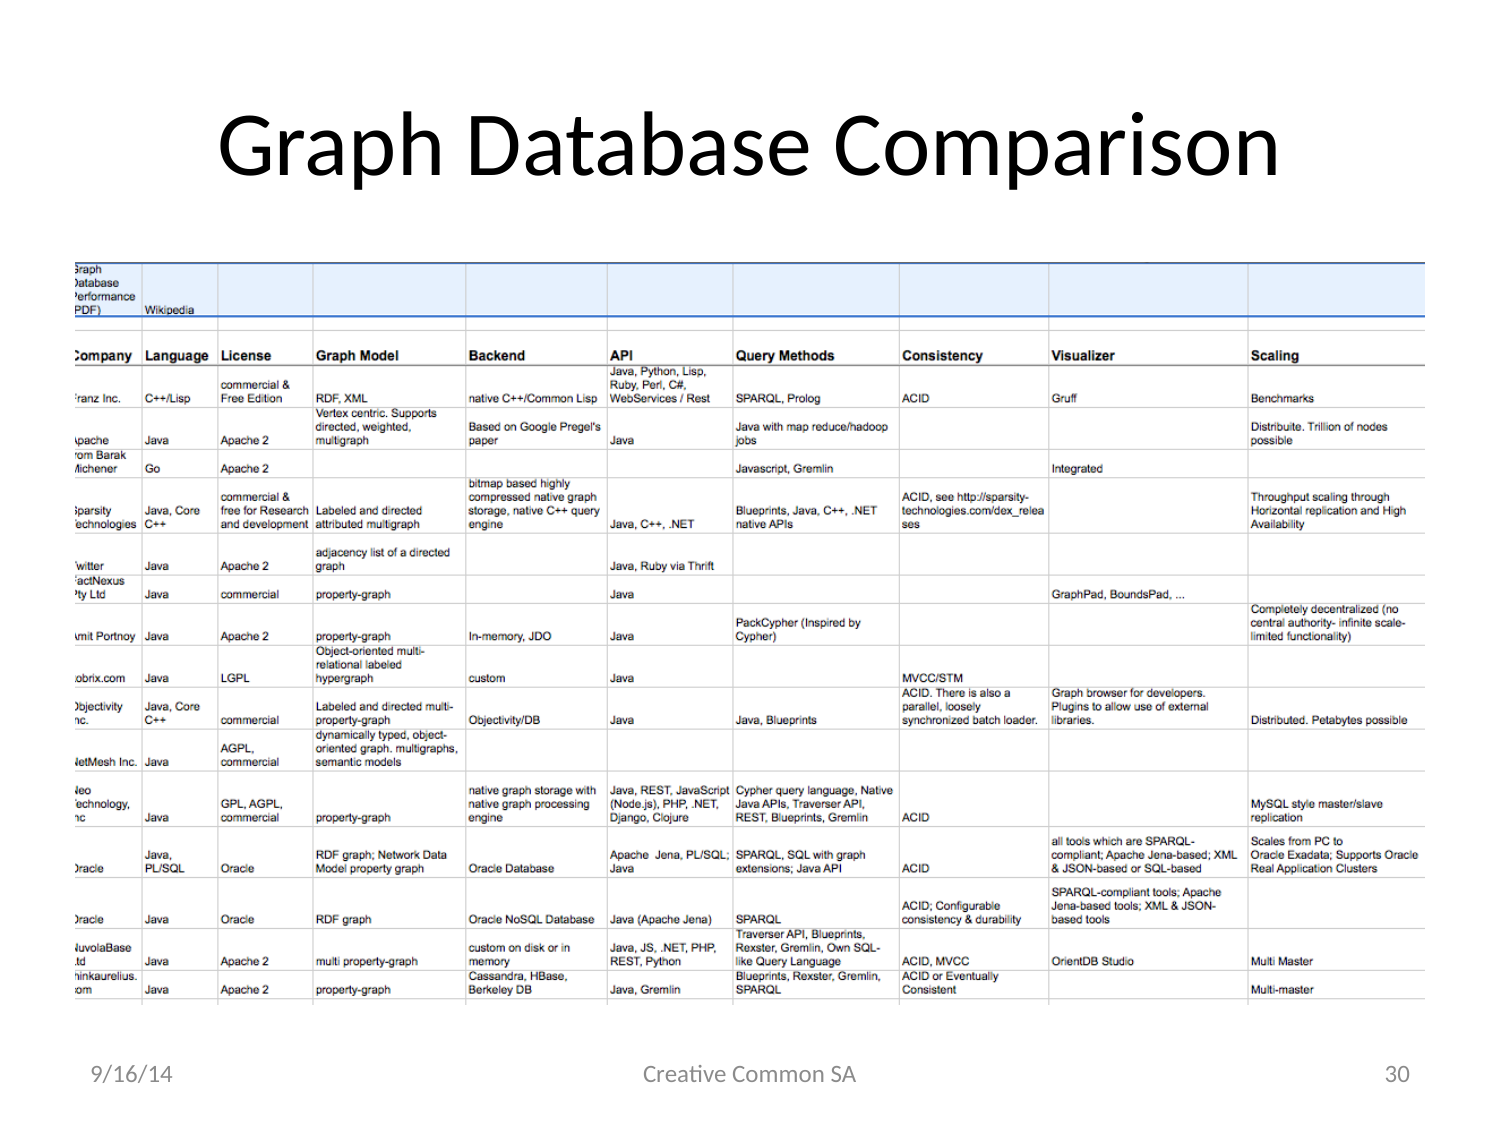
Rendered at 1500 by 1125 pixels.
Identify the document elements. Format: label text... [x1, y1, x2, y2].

footer Creative Common SA [512, 1042, 988, 1103]
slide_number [75, 1042, 425, 1103]
slide_number 30 [1074, 1042, 1425, 1103]
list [74, 262, 1426, 1006]
title Graph Database Comparison [75, 45, 1425, 233]
